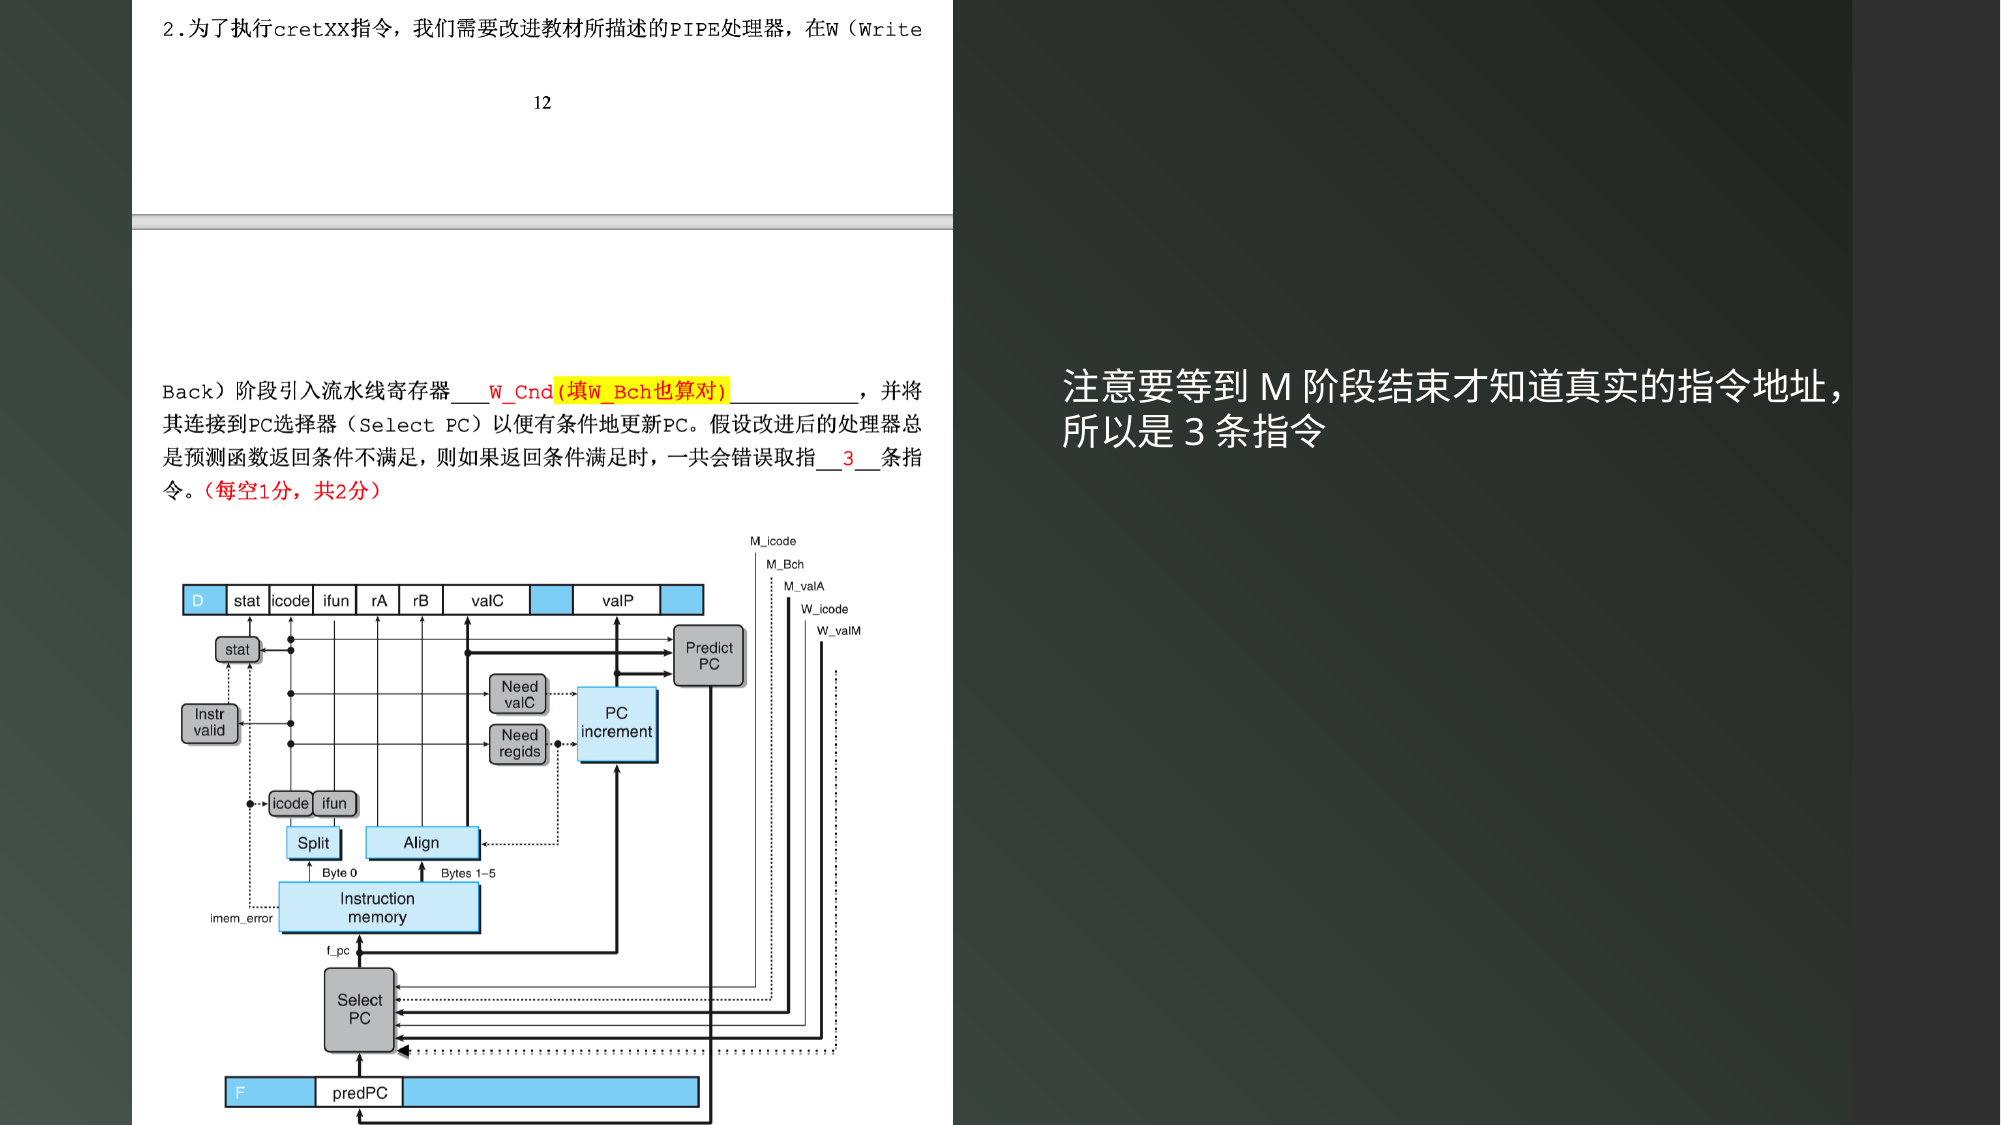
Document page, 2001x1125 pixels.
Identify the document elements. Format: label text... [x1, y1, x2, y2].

picture [132, 0, 953, 1125]
text_box 注意要等到M阶段结束才知道真实的指令地址， 所以是3条指令 [1047, 355, 1880, 461]
